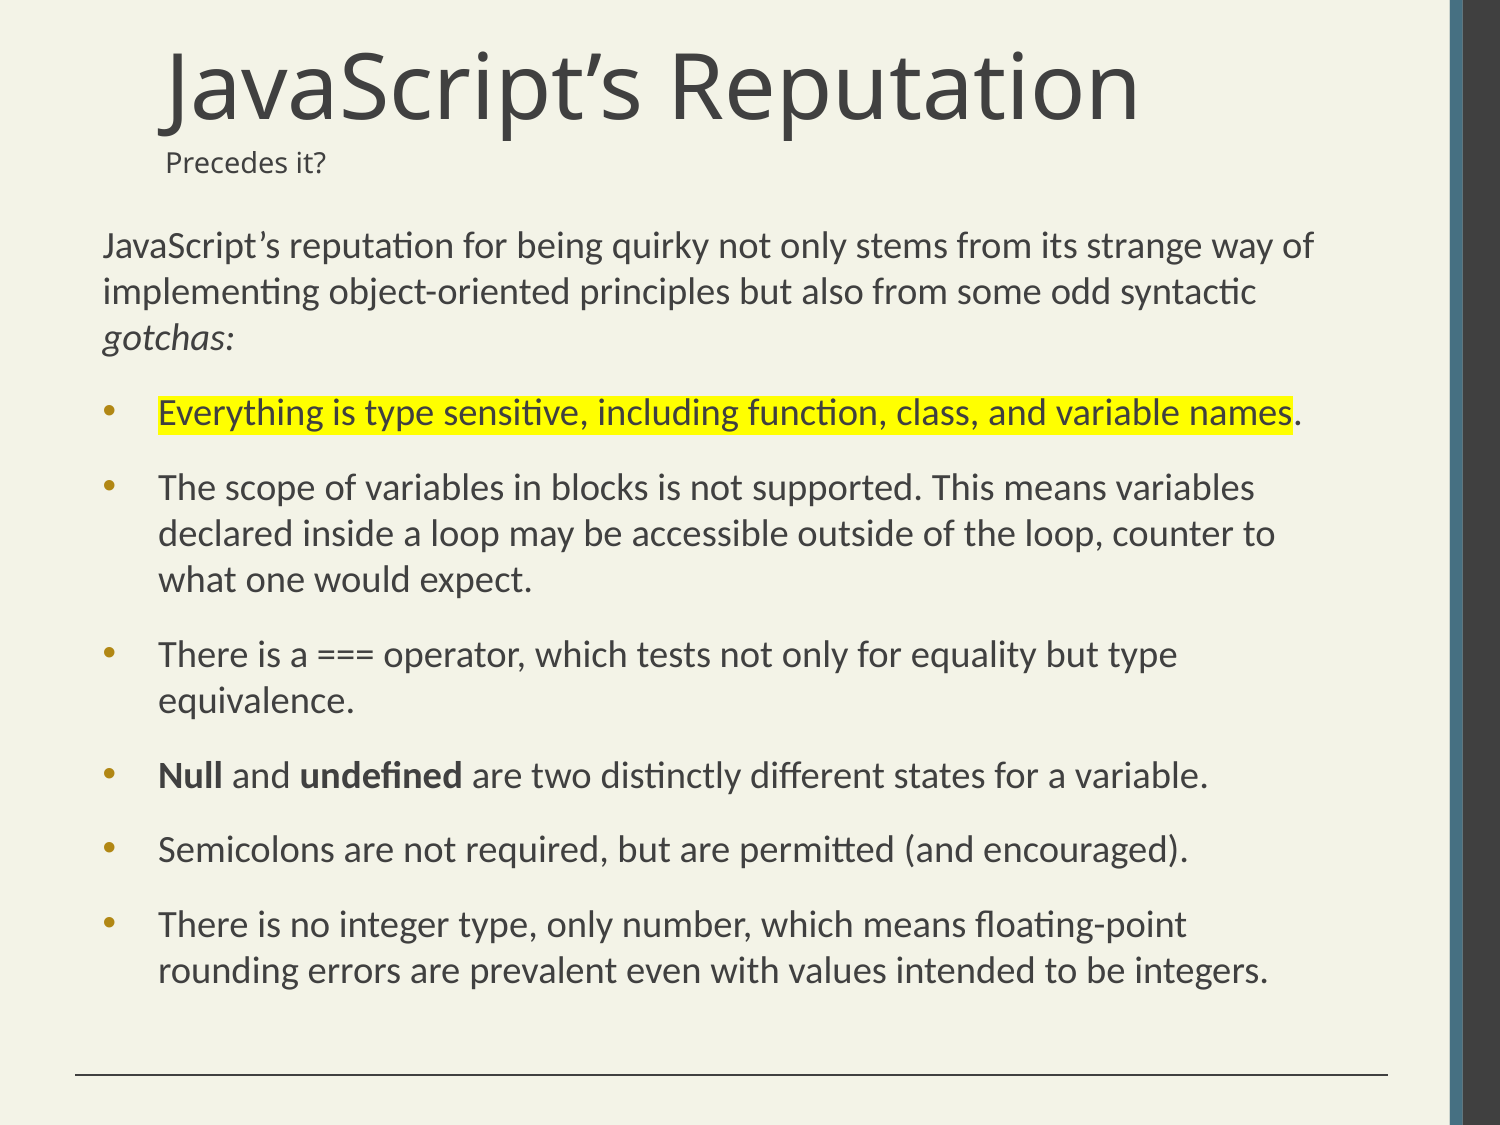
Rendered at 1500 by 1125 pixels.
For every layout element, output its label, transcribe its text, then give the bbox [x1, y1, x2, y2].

list JavaScript’s reputation for being quirky not only stems from its strange way of implementing object-oriented principles but also from some odd syntactic gotchas: Everything is type sensitive, including function, class, and variable names. The scope of variables in blocks is not supported. This means variables declared inside a loop may be accessible outside of the loop, counter to what one would expect. There is a === operator, which tests not only for equality but type equivalence. Null and undefined are two distinctly different states for a variable. Semicolons are not required, but are permitted (and encouraged). There is no integer type, only number, which means floating-point rounding errors are prevalent even with values intended to be integers. [87, 212, 1338, 1013]
title JavaScript’s Reputation [150, 20, 1425, 188]
list Precedes it? [150, 137, 1200, 188]
